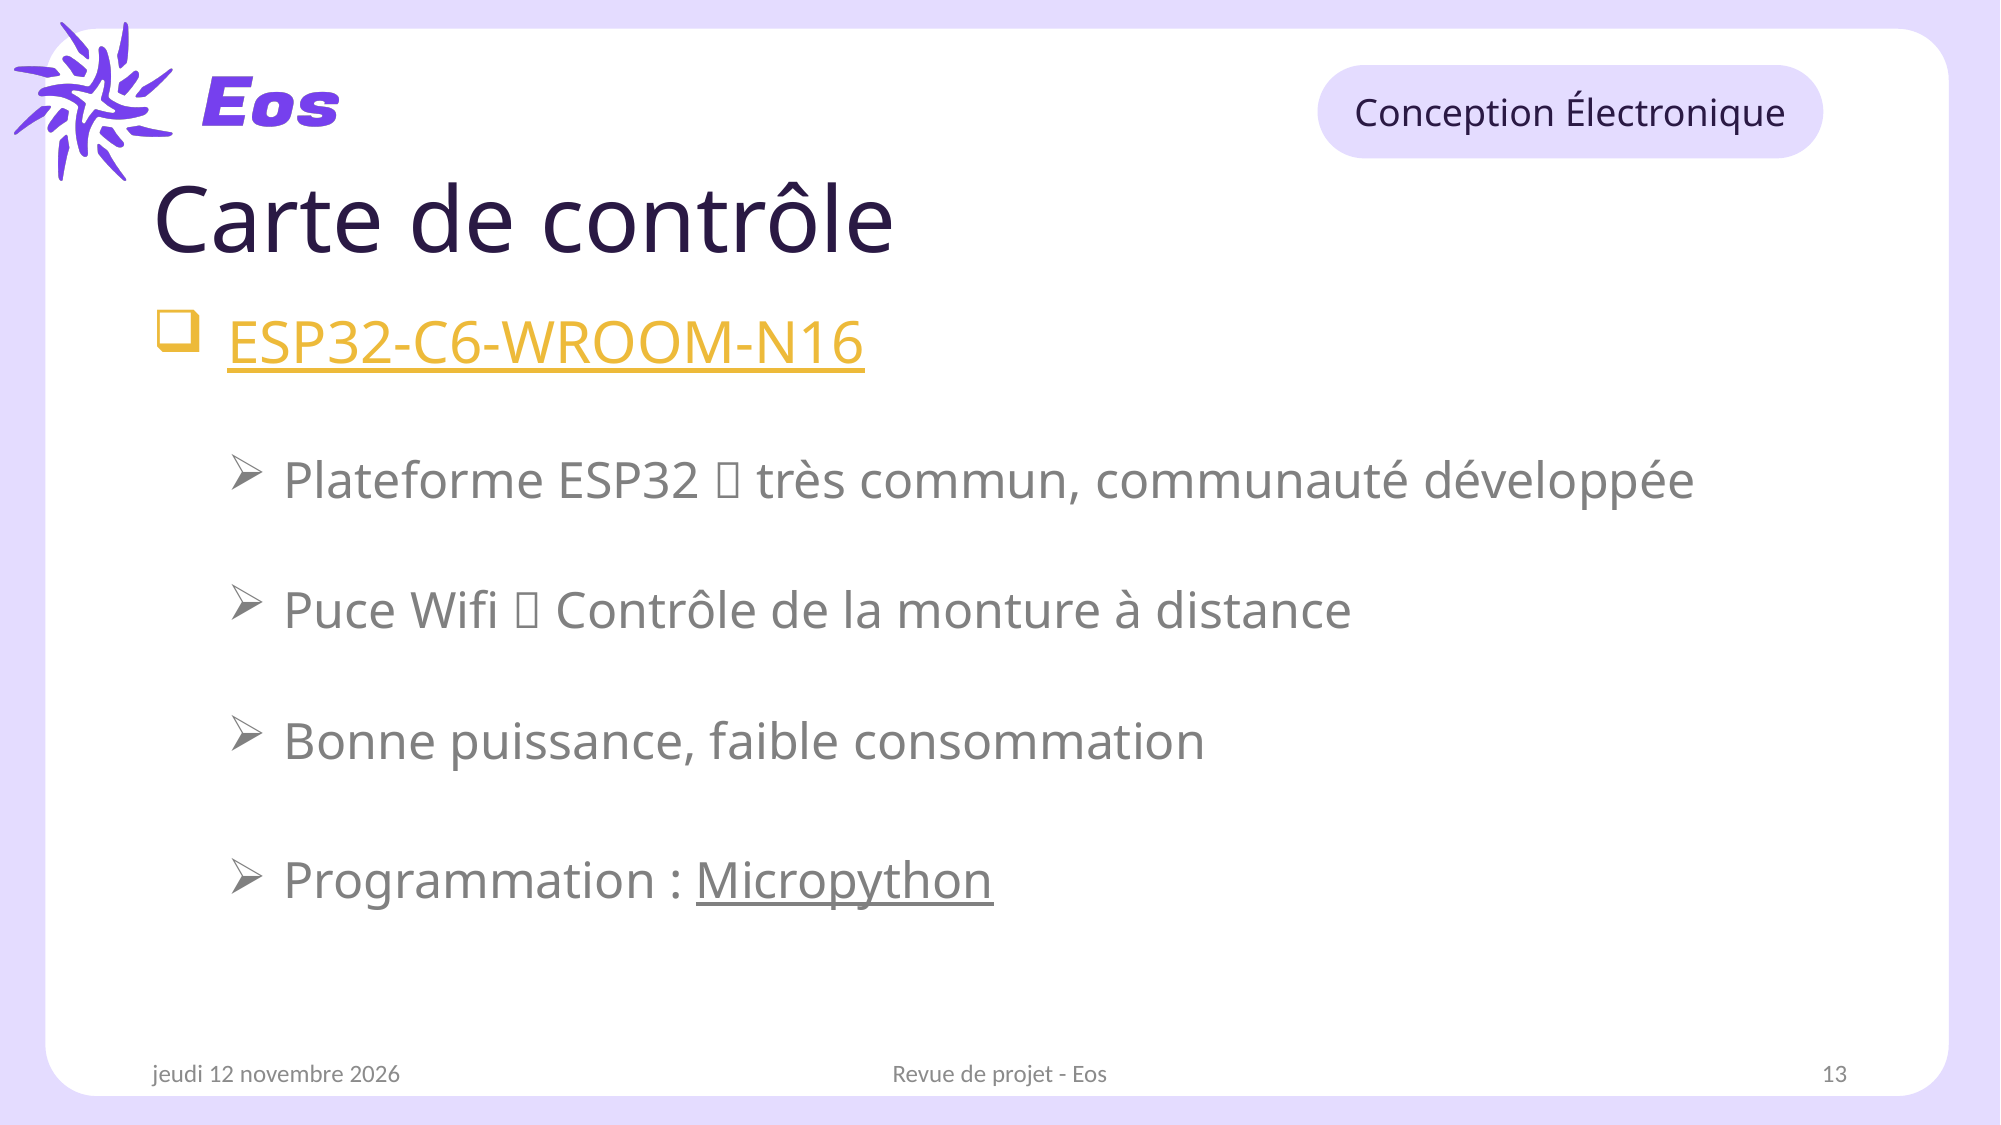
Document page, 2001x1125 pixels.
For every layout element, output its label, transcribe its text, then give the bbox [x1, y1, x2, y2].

footer Revue de projet - Eos [662, 1042, 1338, 1103]
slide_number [137, 1042, 588, 1103]
slide_number 13 [1412, 1042, 1863, 1103]
list ESP32-C6-WROOM-N16 Plateforme ESP32  très commun, communauté développée Puce Wifi  Contrôle de la monture à distance Bonne puissance, faible consommation Programmation : Micropython [137, 299, 1863, 1014]
picture [14, 22, 339, 181]
text_box Conception Électronique [1316, 63, 1825, 160]
title Carte de contrôle [137, 158, 1863, 288]
